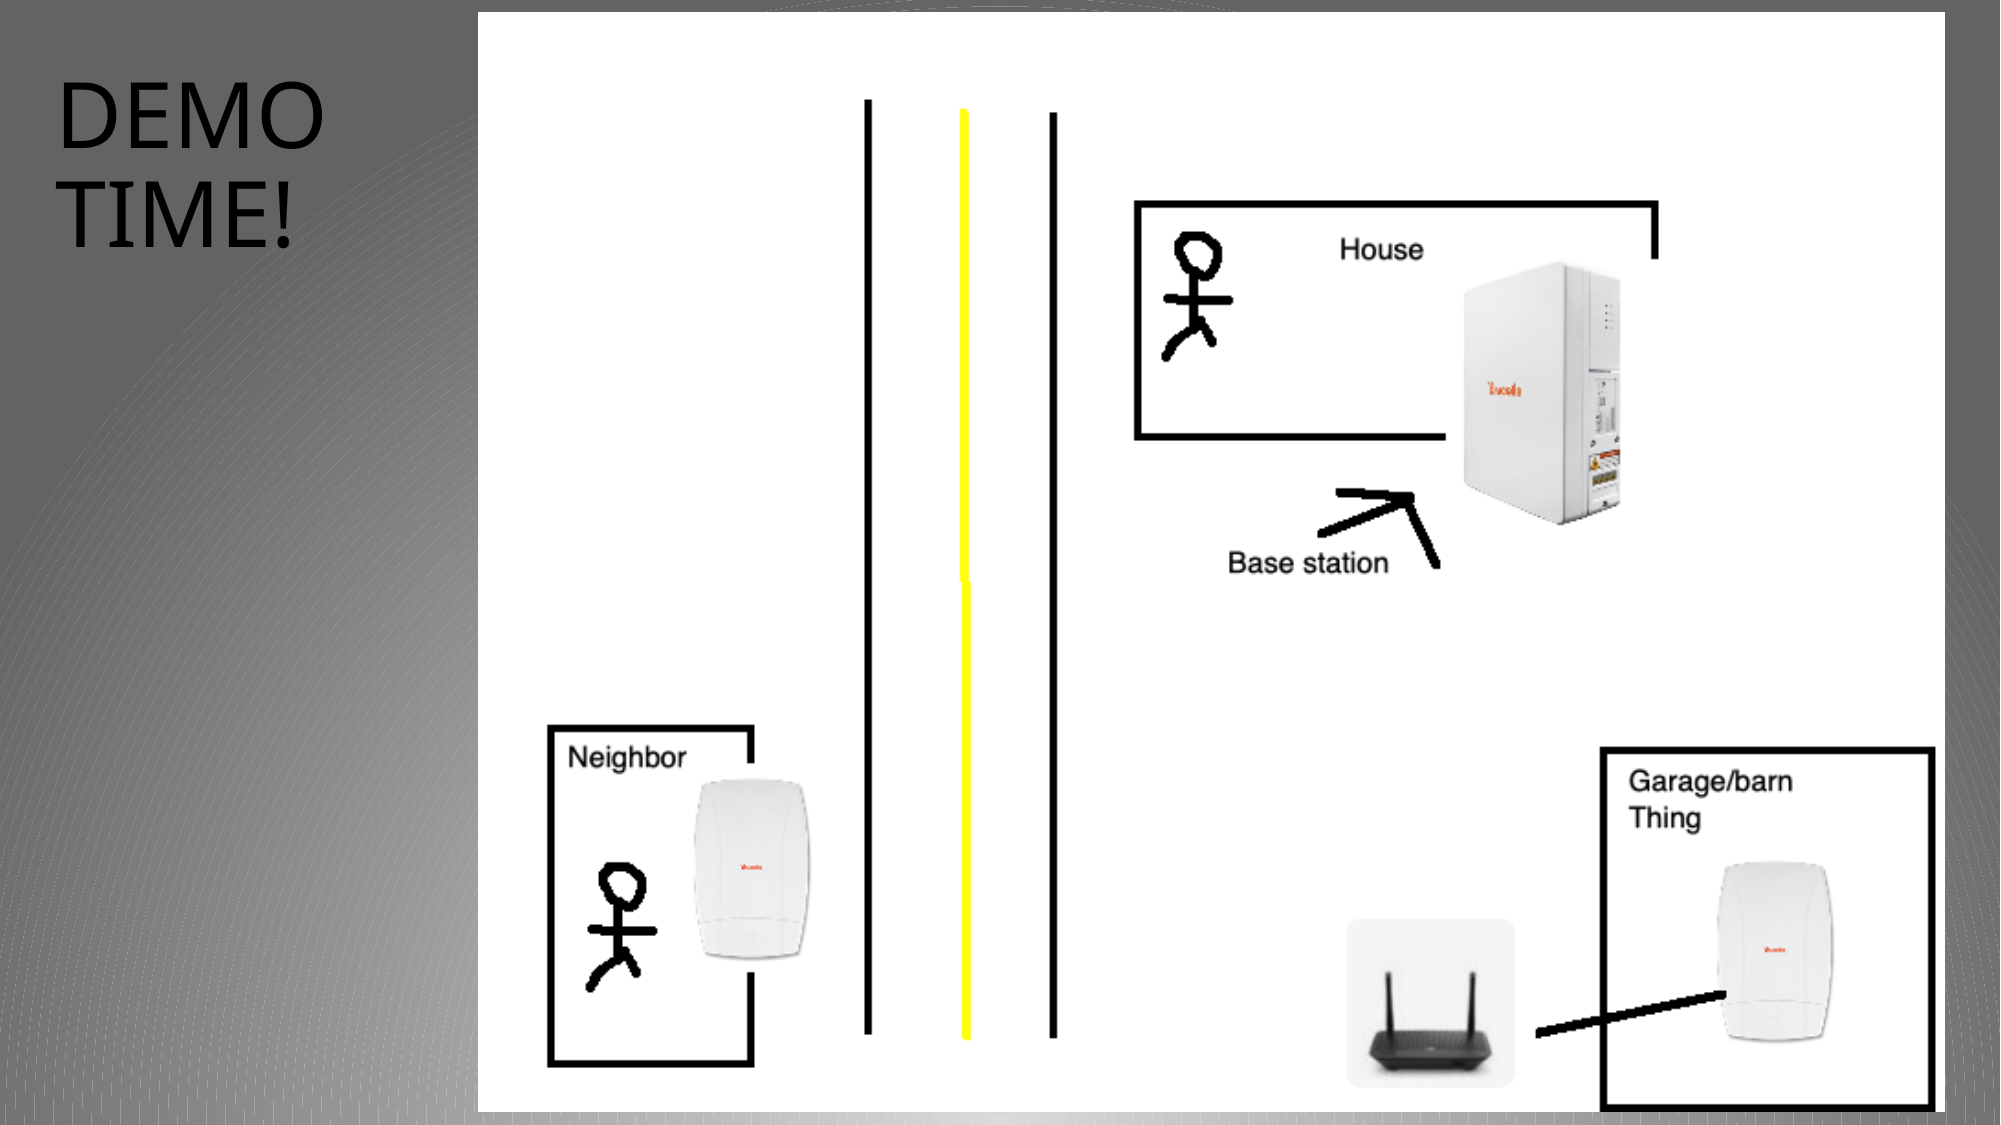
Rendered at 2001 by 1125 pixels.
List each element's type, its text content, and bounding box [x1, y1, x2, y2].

picture [478, 12, 1945, 1112]
title DEMO TIME! [40, 59, 478, 278]
